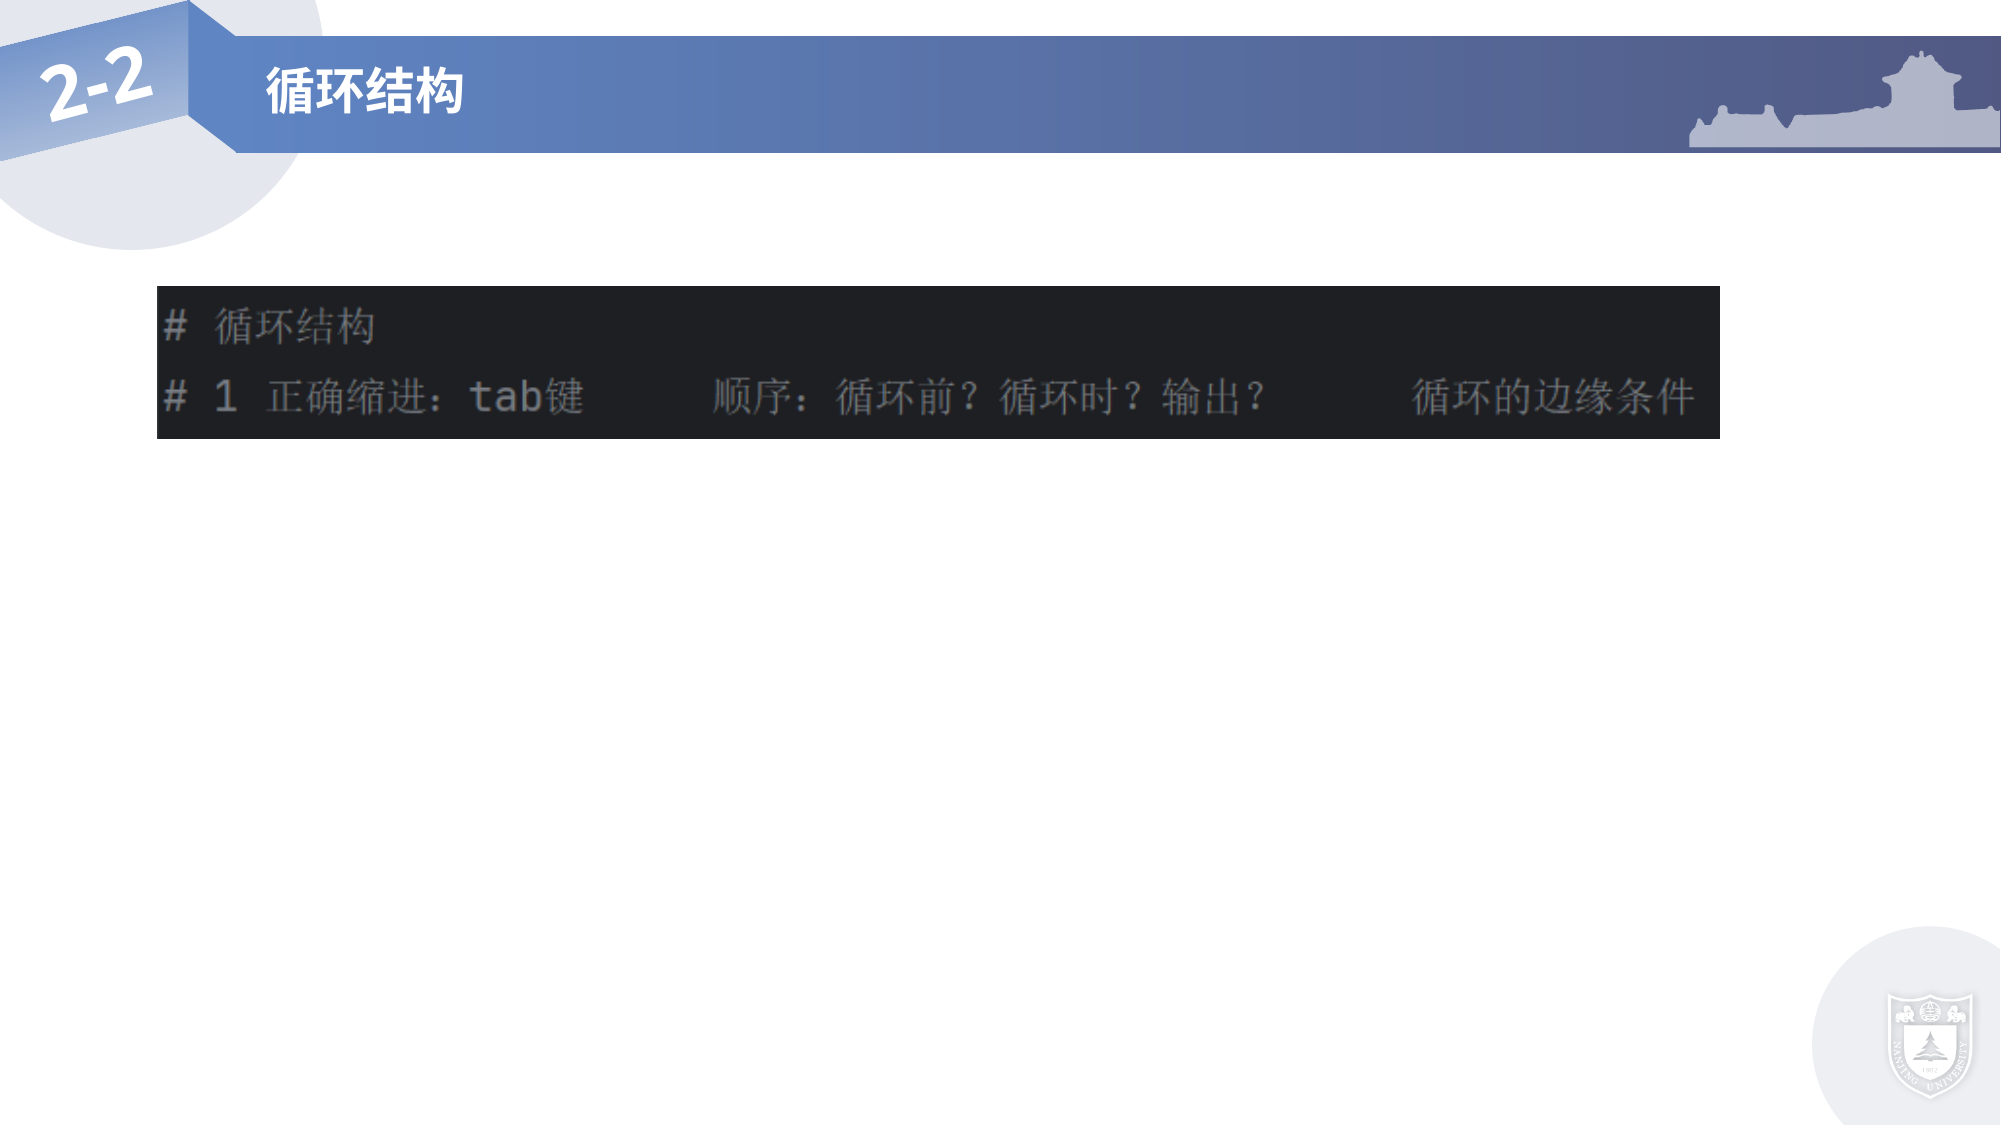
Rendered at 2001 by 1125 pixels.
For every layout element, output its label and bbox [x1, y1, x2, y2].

text_box [1812, 926, 2000, 1125]
picture [1671, 29, 2000, 164]
picture [157, 286, 1720, 439]
text_box [0, 154, 300, 251]
text_box [0, 0, 2000, 154]
